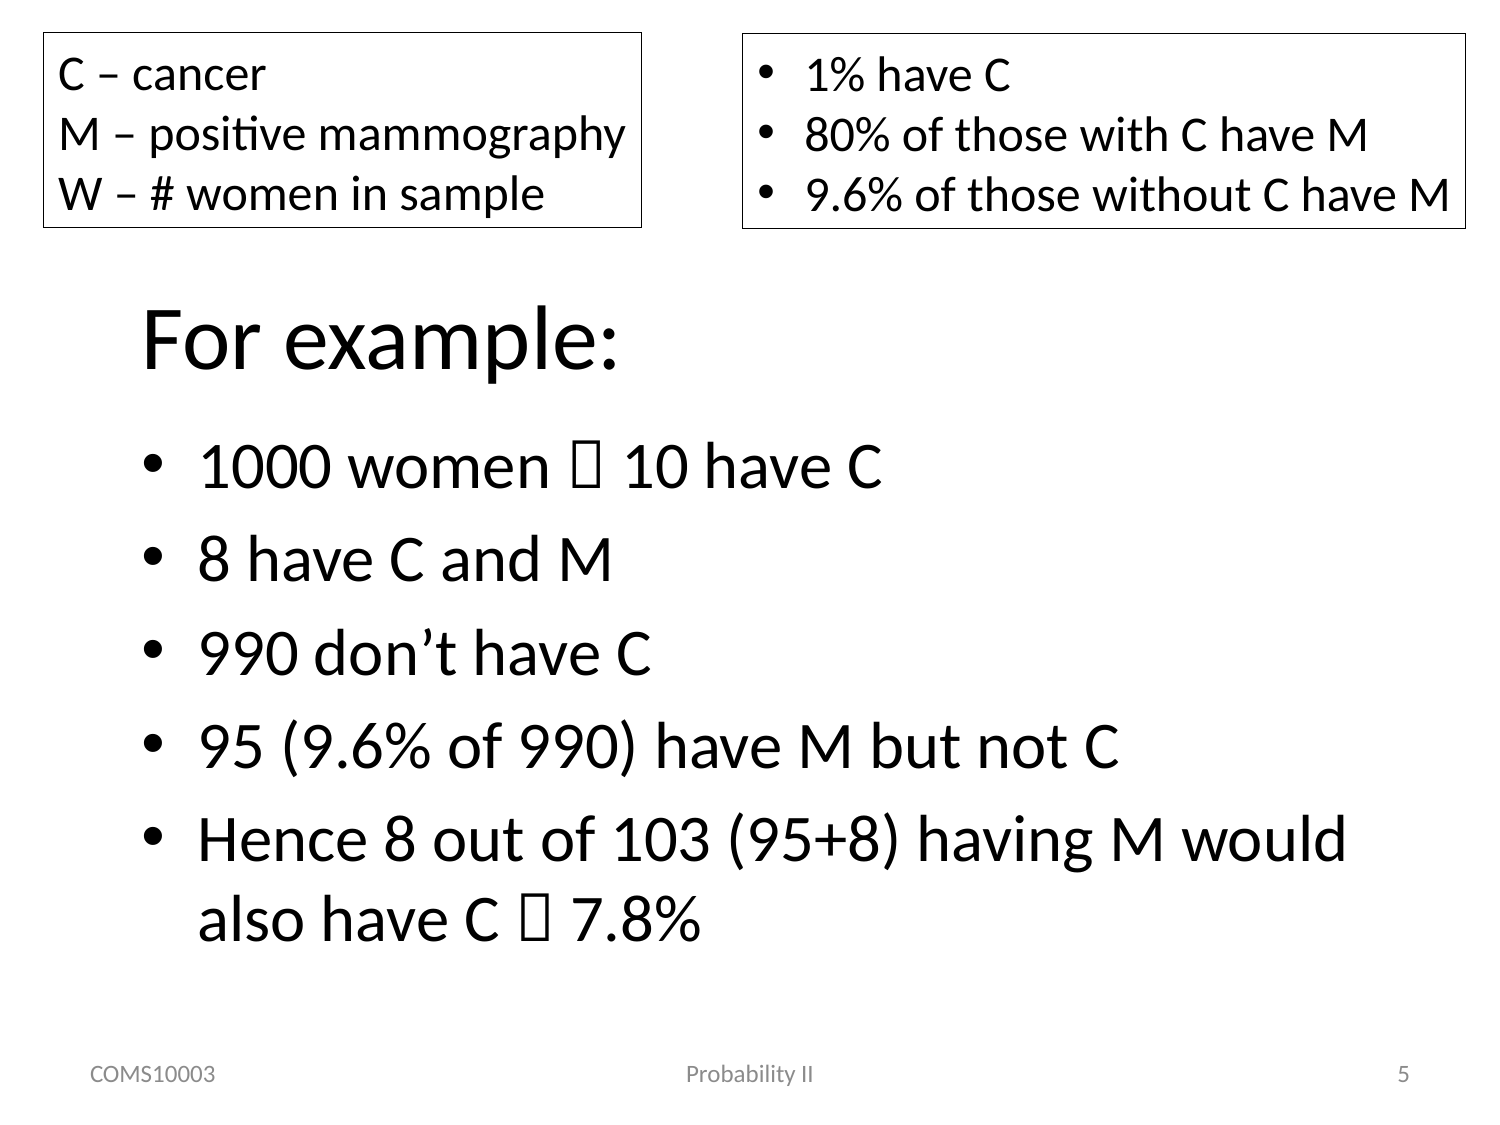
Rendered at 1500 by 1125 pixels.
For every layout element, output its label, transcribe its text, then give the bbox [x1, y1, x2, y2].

title For example: [126, 238, 1477, 427]
slide_number 5 [1074, 1042, 1425, 1103]
slide_number COMS10003 [75, 1042, 425, 1103]
footer Probability II [512, 1042, 988, 1103]
text_box 1% have C 80% of those with C have M 9.6% of those without C have M [742, 33, 1466, 229]
list 1000 women  10 have C 8 have C and M 990 don’t have C 95 (9.6% of 990) have M but not C Hence 8 out of 103 (95+8) having M would also have C  7.8% [126, 427, 1477, 1015]
text_box C – cancer M – positive mammography W – # women in sample [43, 32, 642, 228]
